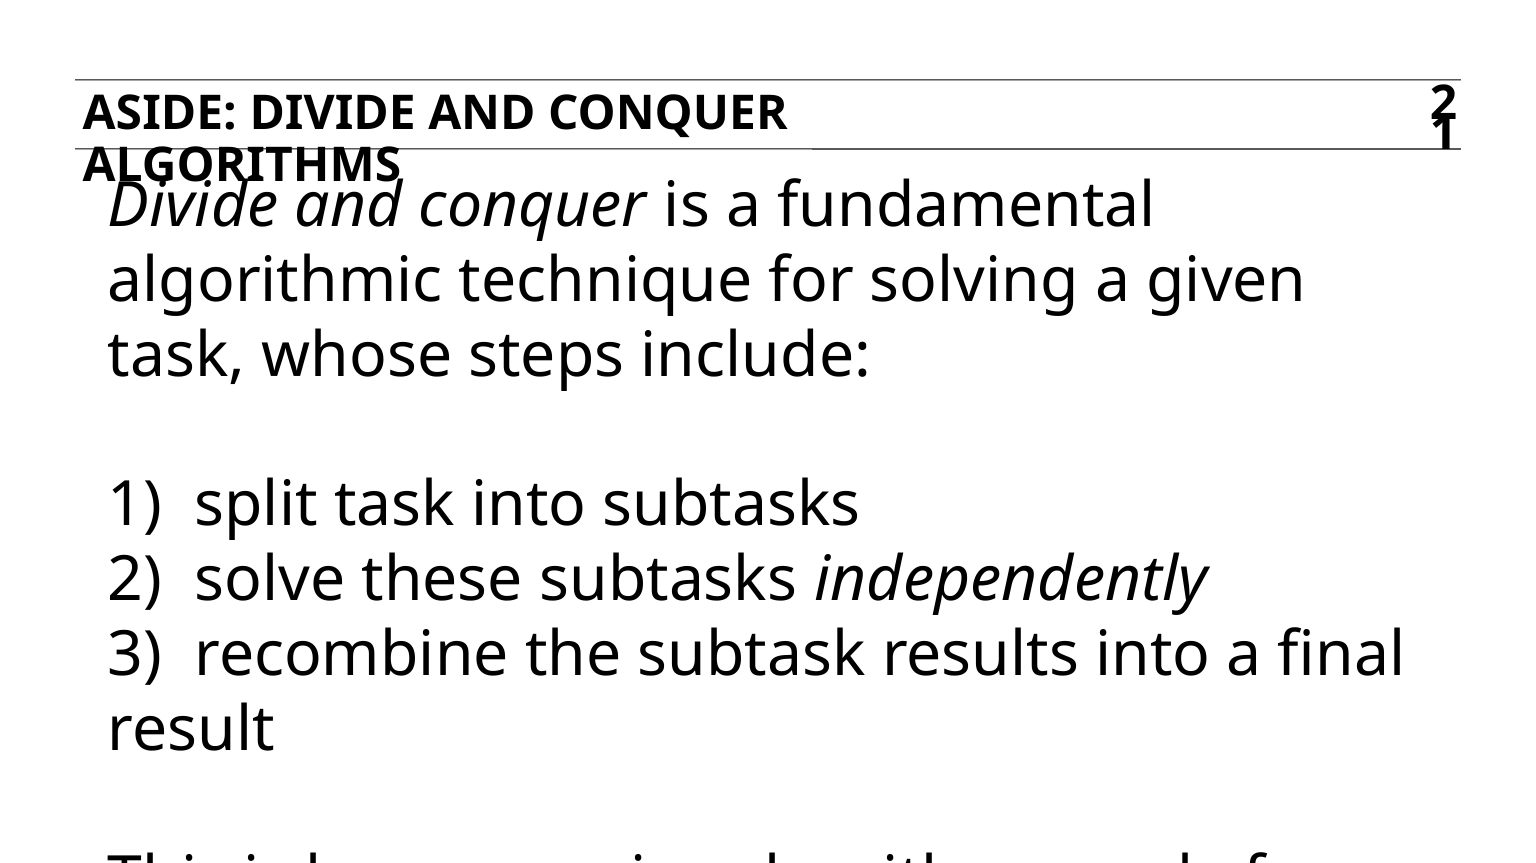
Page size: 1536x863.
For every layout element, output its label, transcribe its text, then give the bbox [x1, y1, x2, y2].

slide_number 21 [1419, 86, 1461, 138]
text_box Divide and conquer is a fundamental algorithmic technique for solving a given task, whose steps include: 1) split task into subtasks 2) solve these subtasks independently 3) recombine the subtask results into a final result This is how recursive algorithms work, for example. [92, 156, 1468, 863]
list Aside: divide and conquer algorithms [67, 81, 1118, 132]
